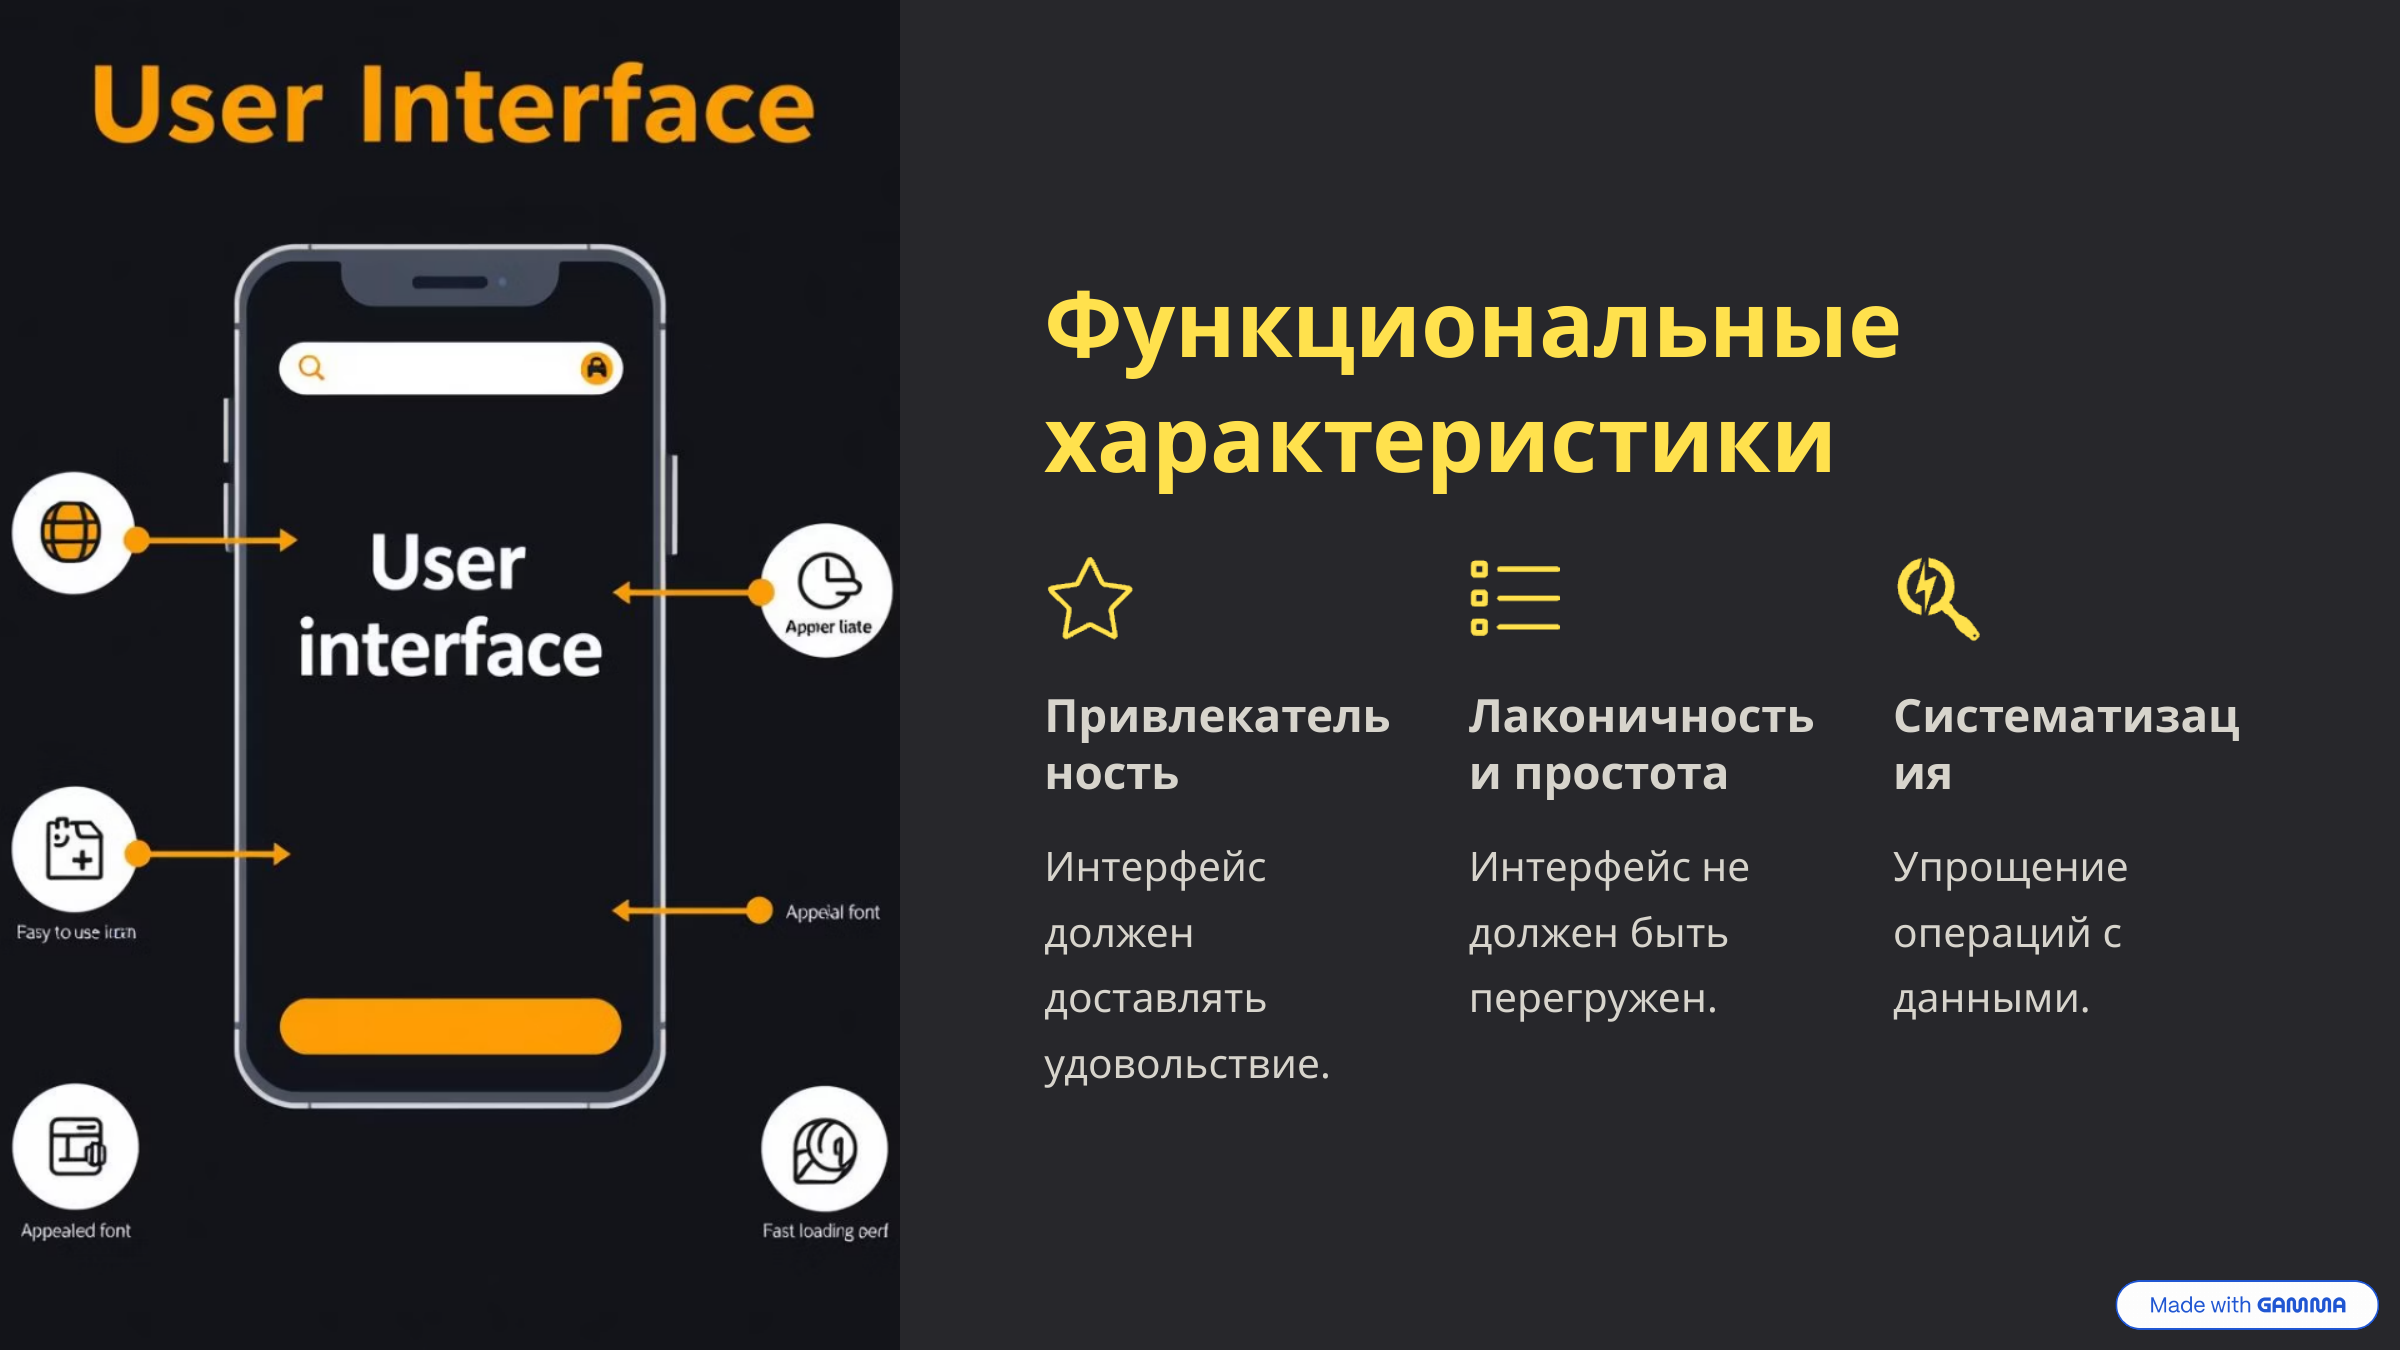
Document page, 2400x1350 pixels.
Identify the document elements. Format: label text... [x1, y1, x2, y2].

picture [0, 0, 900, 1350]
picture [1893, 552, 1984, 644]
text_box Привлекательность [1044, 684, 1407, 800]
picture [2106, 1271, 2389, 1339]
text_box Упрощение операций с данными. [1893, 824, 2256, 1023]
text_box Интерфейс не должен быть перегружен. [1468, 824, 1832, 1023]
text_box Интерфейс должен доставлять удовольствие. [1044, 824, 1407, 1089]
picture [1468, 552, 1560, 644]
text_box Лаконичность и простота [1468, 684, 1832, 800]
picture [1044, 552, 1136, 644]
text_box Систематизация [1893, 684, 2256, 800]
text_box Функциональные характеристики [1044, 261, 2256, 491]
